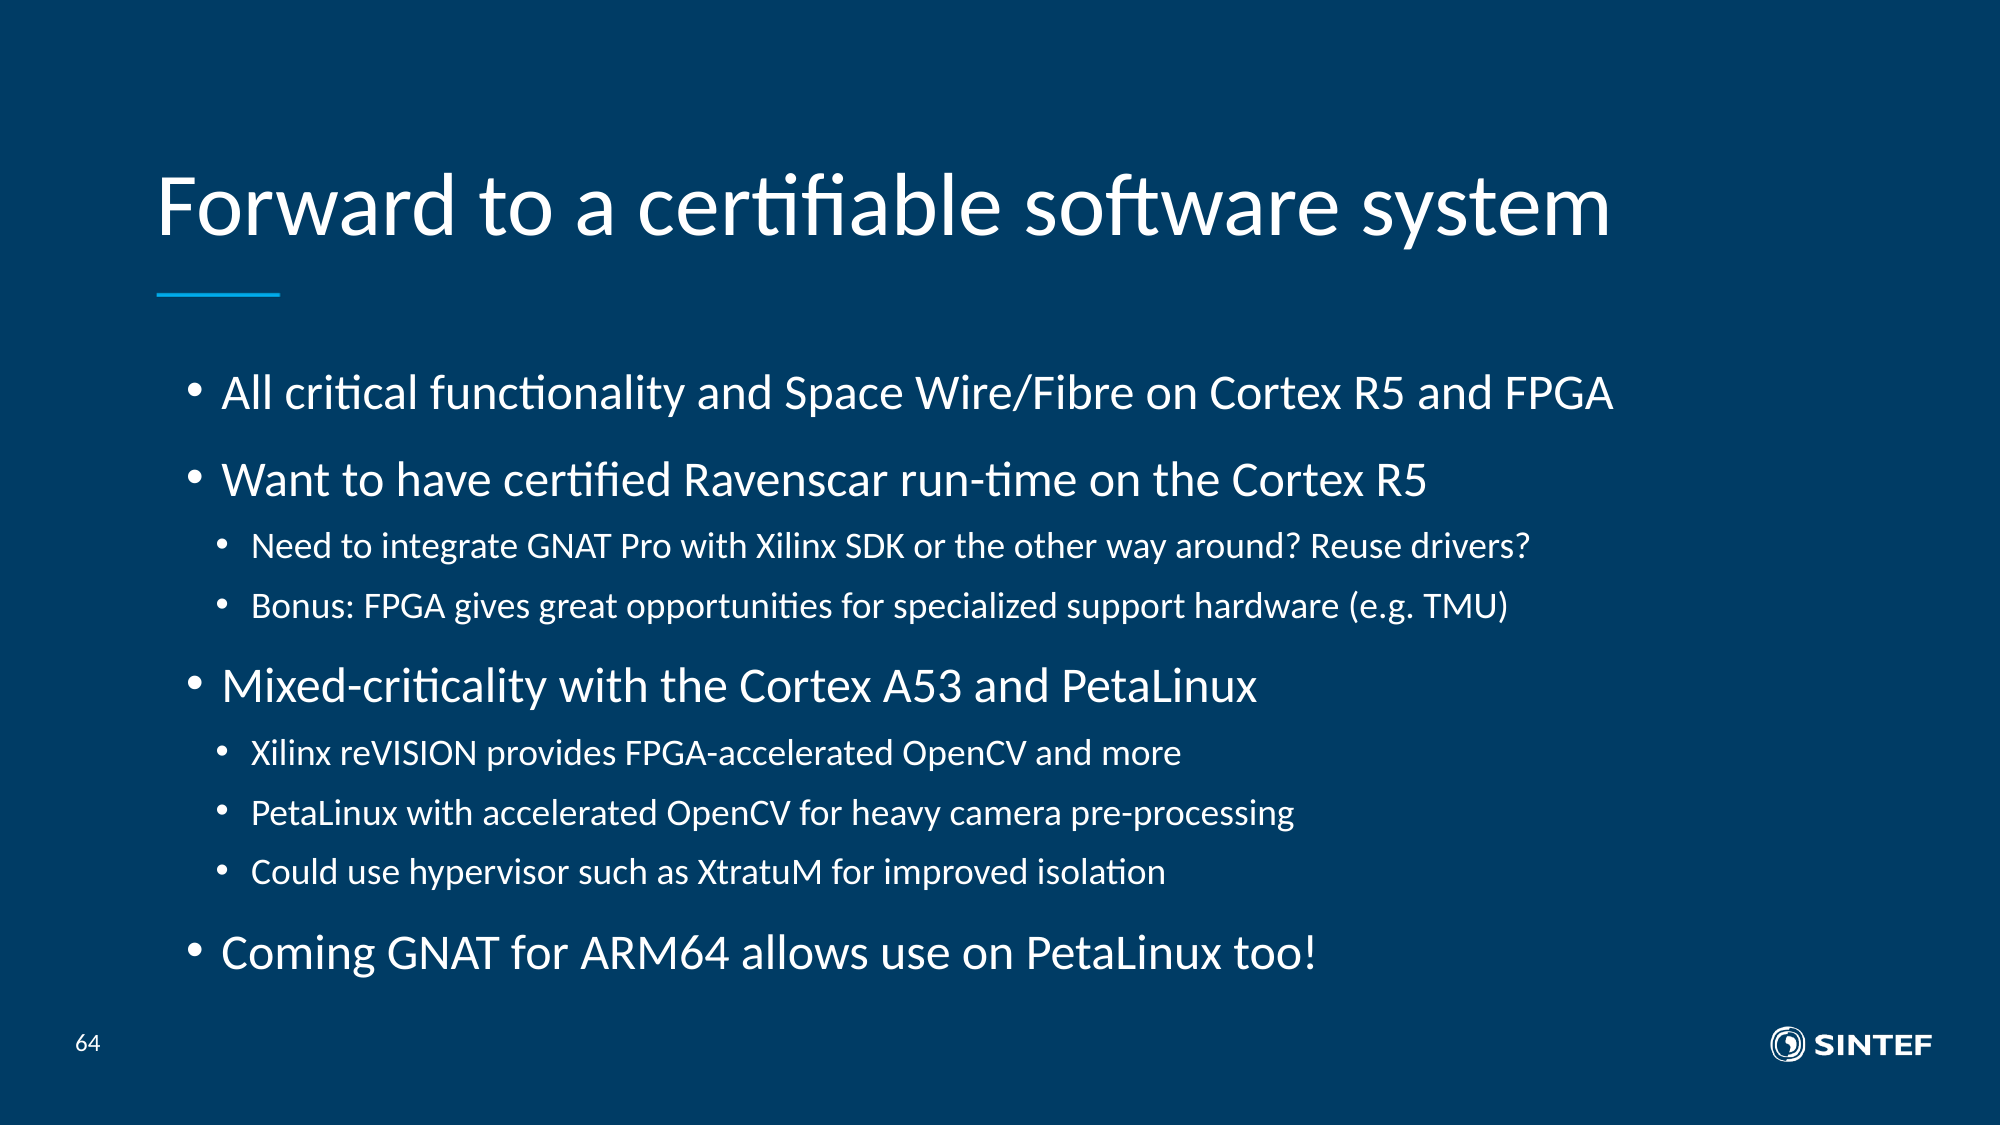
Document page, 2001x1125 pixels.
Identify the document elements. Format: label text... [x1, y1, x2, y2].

slide_number 64 [75, 1026, 126, 1057]
title Forward to a certifiable software system [156, 145, 1634, 299]
list All critical functionality and Space Wire/Fibre on Cortex R5 and FPGA Want to have certified Ravenscar run-time on the Cortex R5 Need to integrate GNAT Pro with Xilinx SDK or the other way around? Reuse drivers? Bonus: FPGA gives great opportunities for specialized support hardware (e.g. TMU) Mixed-criticality with the Cortex A53 and PetaLinux Xilinx reVISION provides FPGA-accelerated OpenCV and more PetaLinux with accelerated OpenCV for heavy camera pre-processing Could use hypervisor such as XtratuM for improved isolation Coming GNAT for ARM64 allows use on PetaLinux too! [156, 353, 1634, 1004]
picture [1770, 1026, 1932, 1062]
